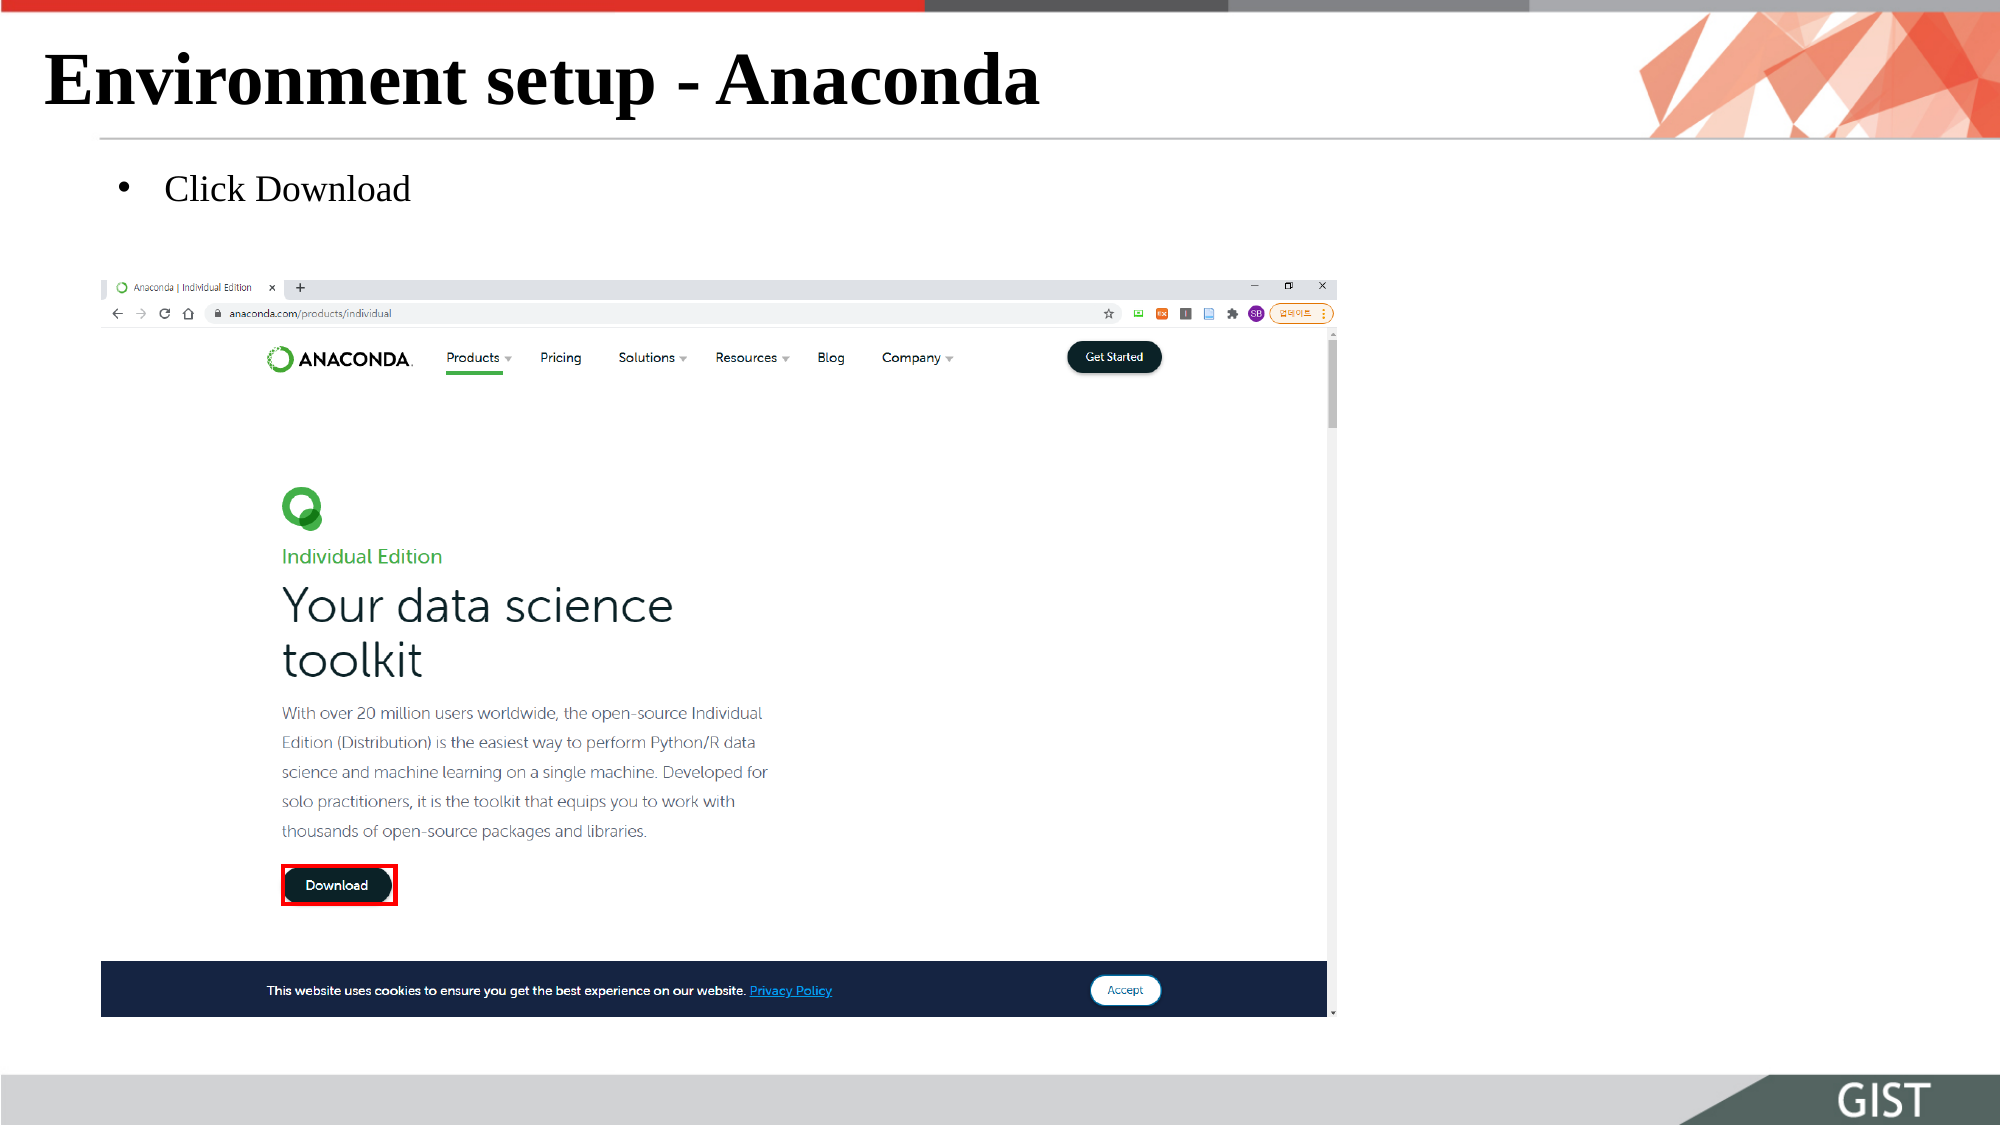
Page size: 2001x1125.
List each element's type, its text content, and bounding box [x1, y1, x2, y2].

picture [0, 0, 2000, 1125]
text_box Click Download [102, 156, 1898, 217]
title Environment setup - Anaconda [29, 21, 1971, 139]
